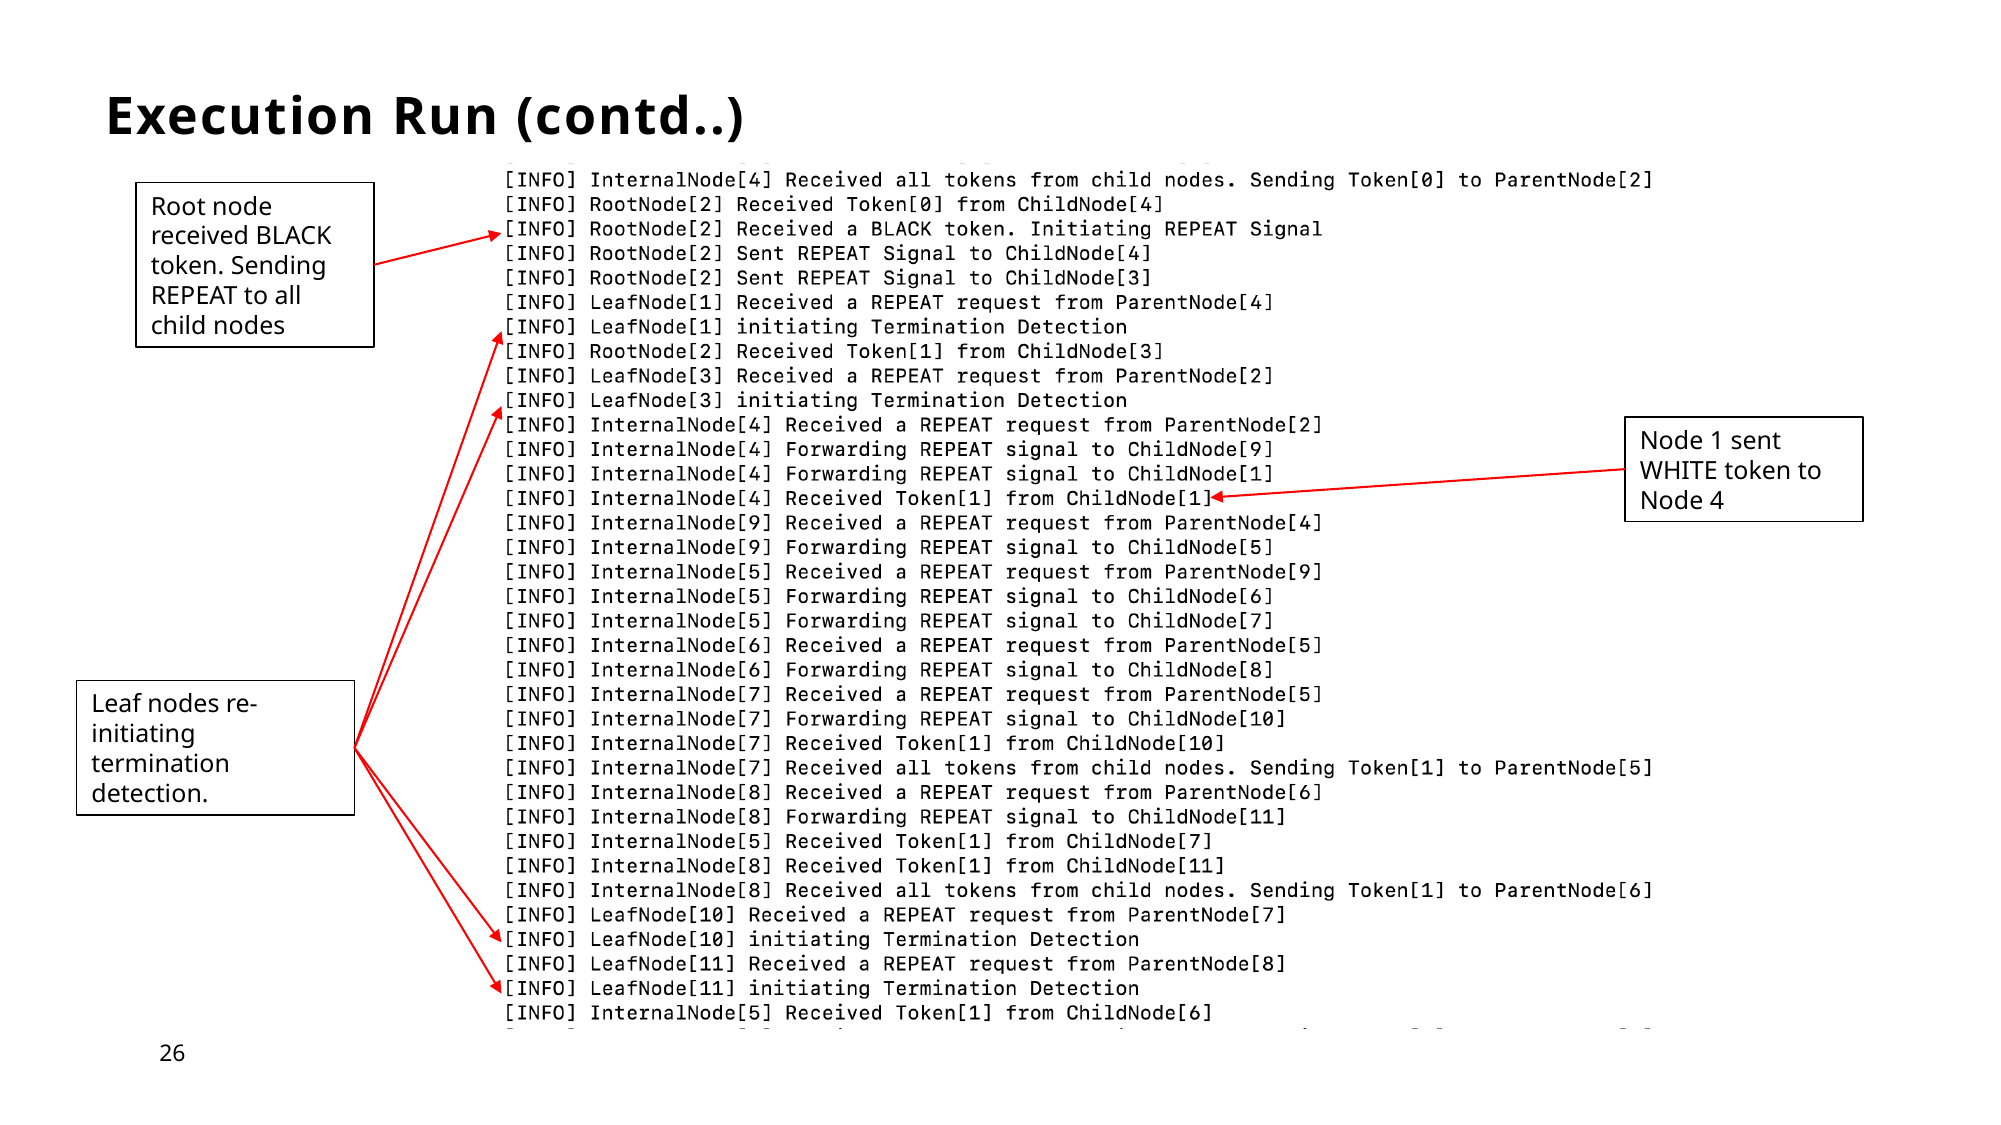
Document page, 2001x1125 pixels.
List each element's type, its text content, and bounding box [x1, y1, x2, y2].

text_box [354, 406, 502, 719]
text_box Node 1 sent WHITE token to Node 4 [1655, 416, 1864, 522]
title Execution Run (contd..) [105, 45, 783, 146]
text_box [354, 331, 502, 406]
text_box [1210, 454, 1625, 498]
text_box Root node received BLACK token. Sending REPEAT to all child nodes [136, 182, 375, 347]
text_box Leaf nodes re-initiating termination detection. [76, 680, 354, 816]
picture [501, 163, 1655, 1029]
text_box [354, 719, 502, 994]
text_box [374, 233, 502, 251]
slide_number 26 [159, 1038, 246, 1080]
